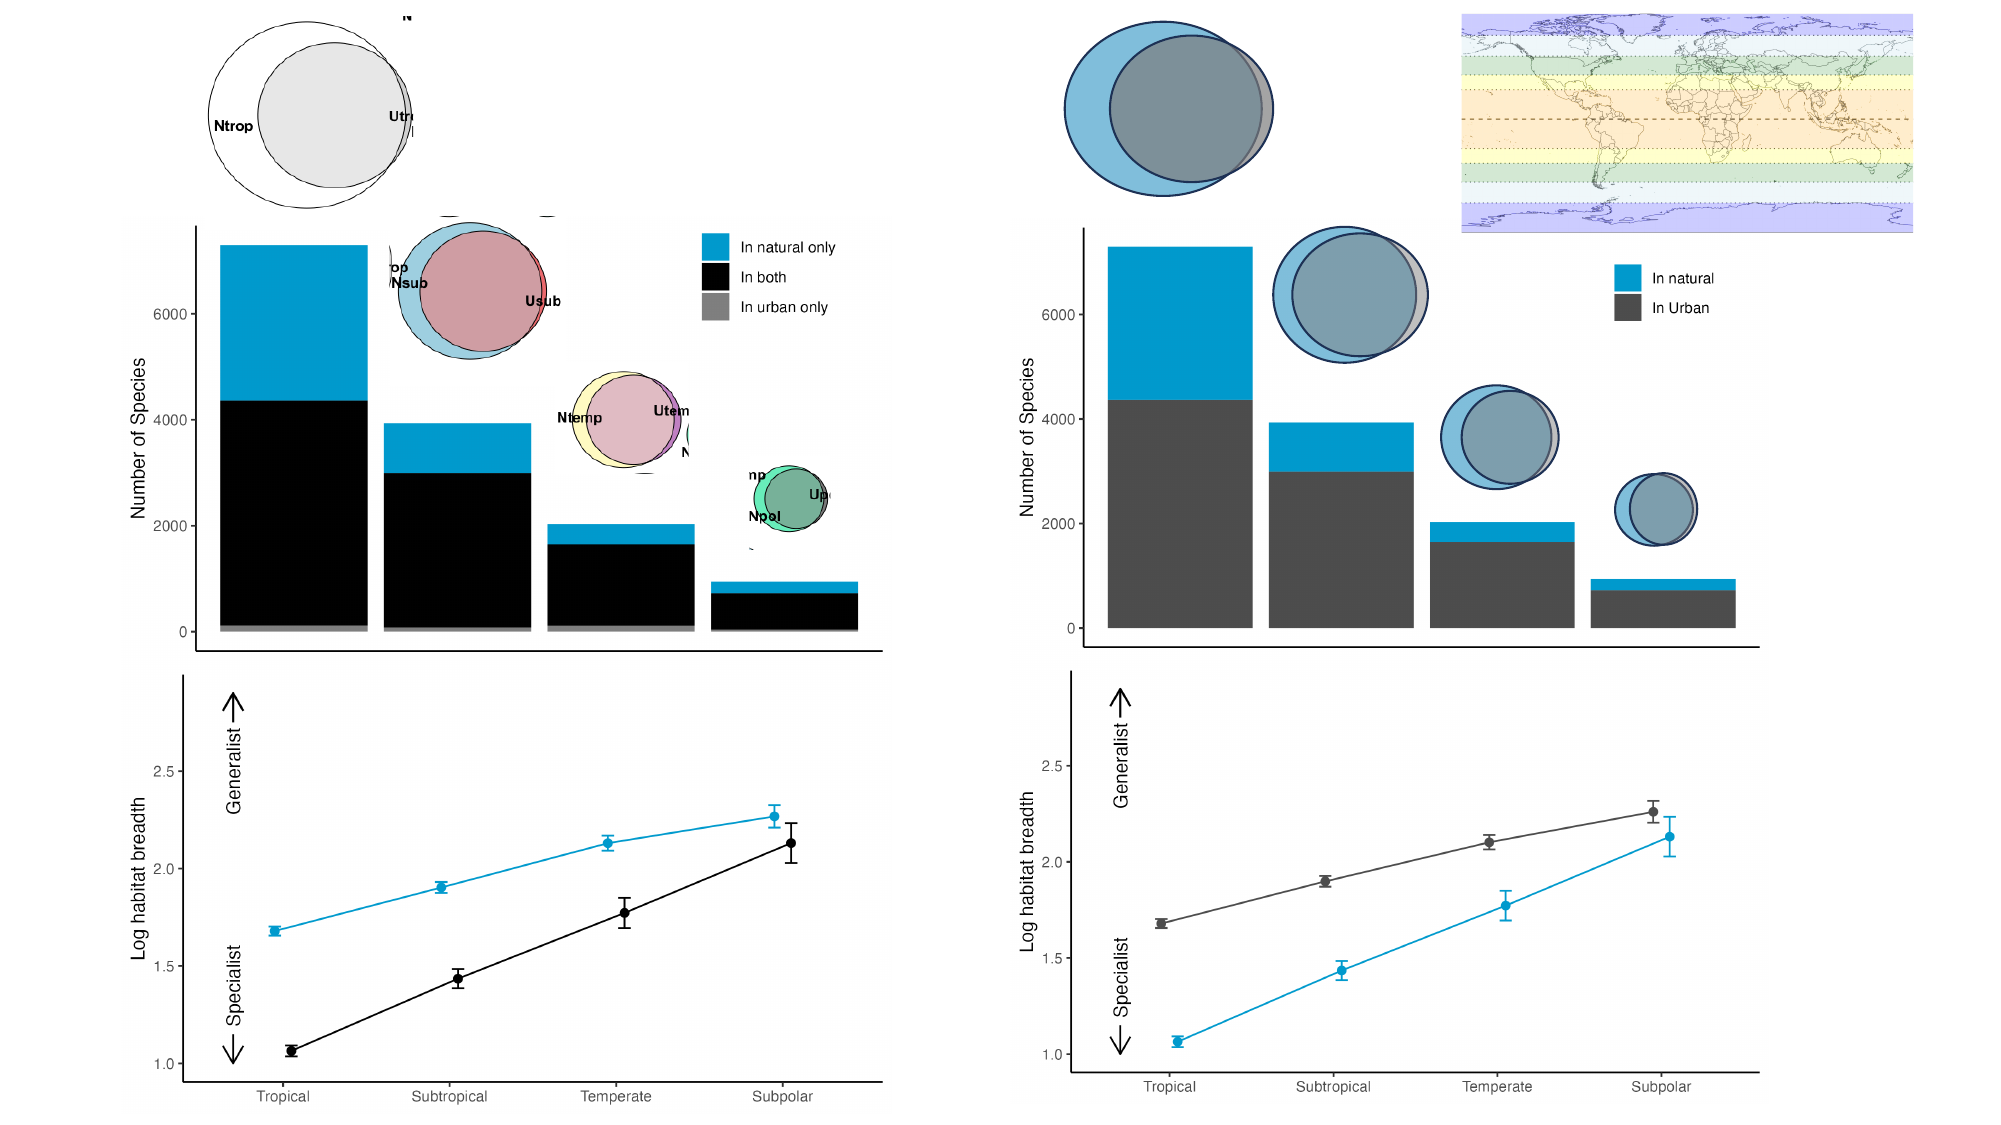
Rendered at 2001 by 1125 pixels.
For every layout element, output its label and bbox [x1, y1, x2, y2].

text_box [1064, 21, 1698, 546]
picture [1010, 9, 1914, 1104]
picture [121, 16, 892, 1114]
